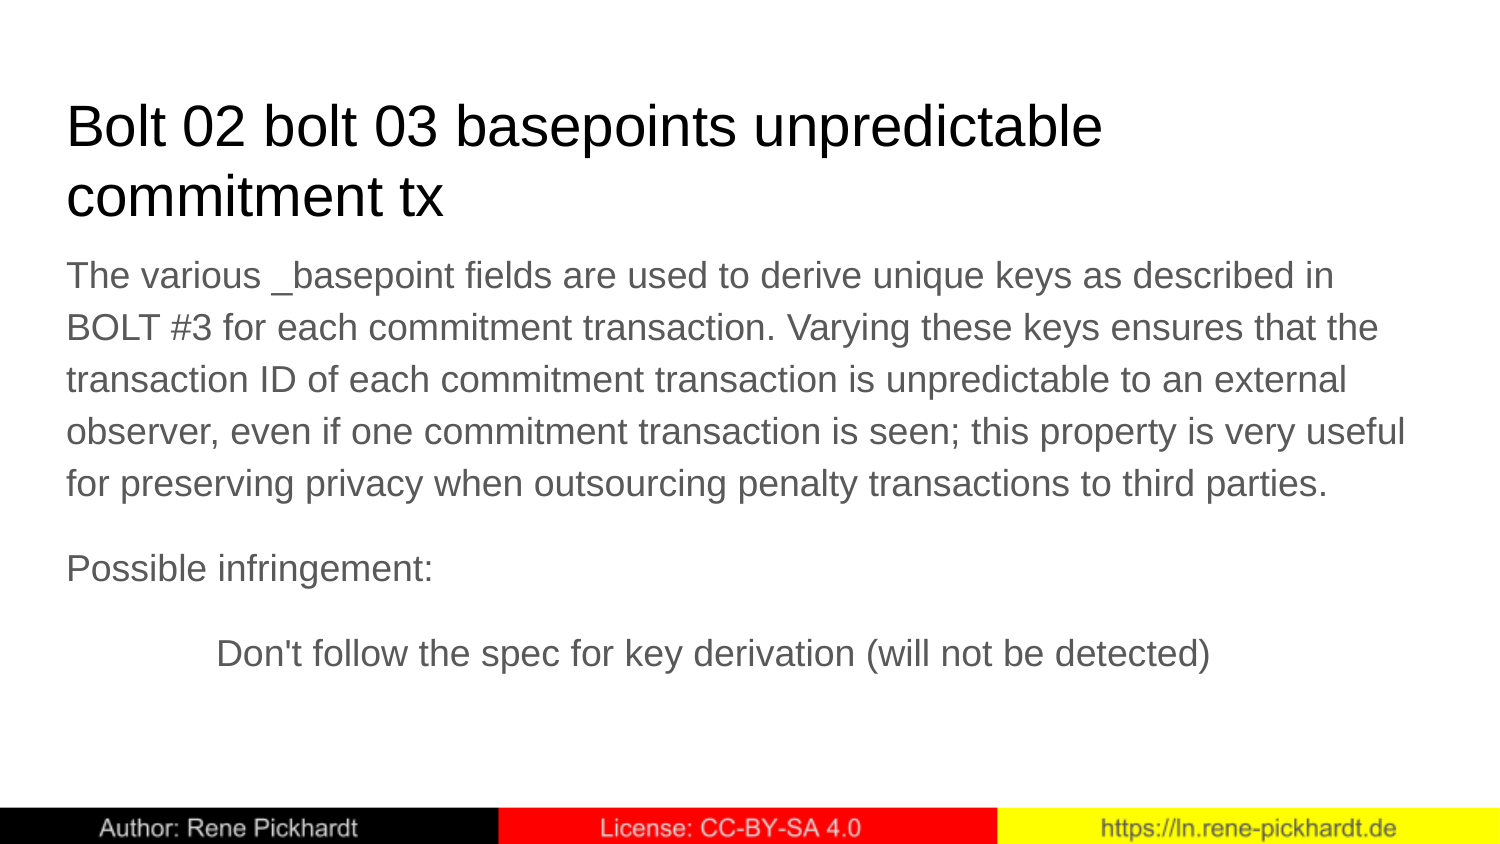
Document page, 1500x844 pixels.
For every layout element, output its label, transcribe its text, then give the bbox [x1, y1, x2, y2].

list The various _basepoint fields are used to derive unique keys as described in BOLT #3 for each commitment transaction. Varying these keys ensures that the transaction ID of each commitment transaction is unpredictable to an external observer, even if one commitment transaction is seen; this property is very useful for preserving privacy when outsourcing penalty transactions to third parties. Possible infringement: Don't follow the spec for key derivation (will not be detected) [51, 229, 1449, 791]
title Bolt 02 bolt 03 basepoints unpredictable commitment tx [51, 72, 1449, 167]
picture [0, 0, 1500, 844]
